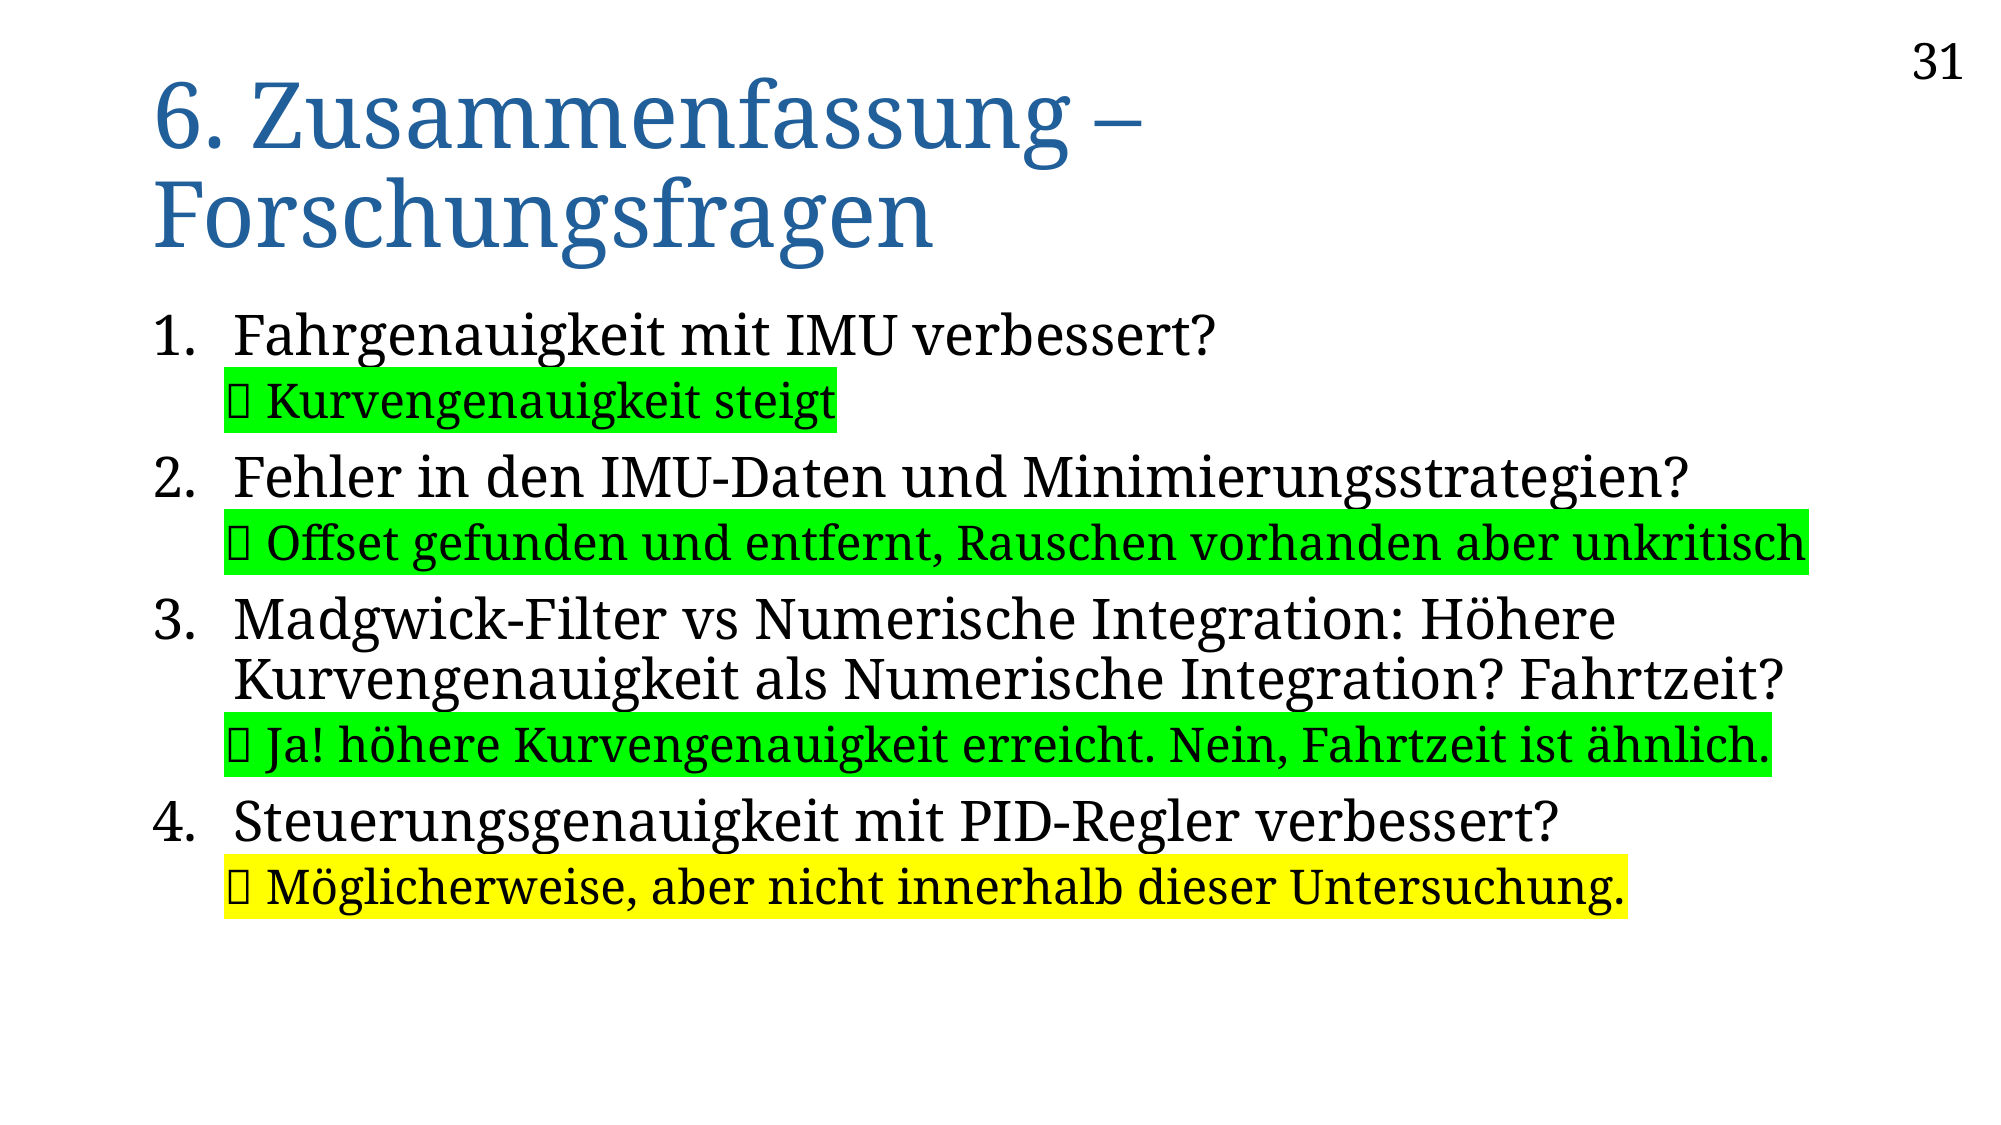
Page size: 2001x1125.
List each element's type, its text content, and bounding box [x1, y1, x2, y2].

text_box 31 [1896, 21, 2000, 105]
list Fahrgenauigkeit mit IMU verbessert?  Kurvengenauigkeit steigt Fehler in den IMU-Daten und Minimierungsstrategien?  Offset gefunden und entfernt, Rauschen vorhanden aber unkritisch Madgwick-Filter vs Numerische Integration: Höhere Kurvengenauigkeit als Numerische Integration? Fahrtzeit?  Ja! höhere Kurvengenauigkeit erreicht. Nein, Fahrtzeit ist ähnlich. Steuerungsgenauigkeit mit PID-Regler verbessert?  Möglicherweise, aber nicht innerhalb dieser Untersuchung. [137, 299, 1863, 1014]
title 6. Zusammenfassung – Forschungsfragen [137, 59, 1863, 278]
